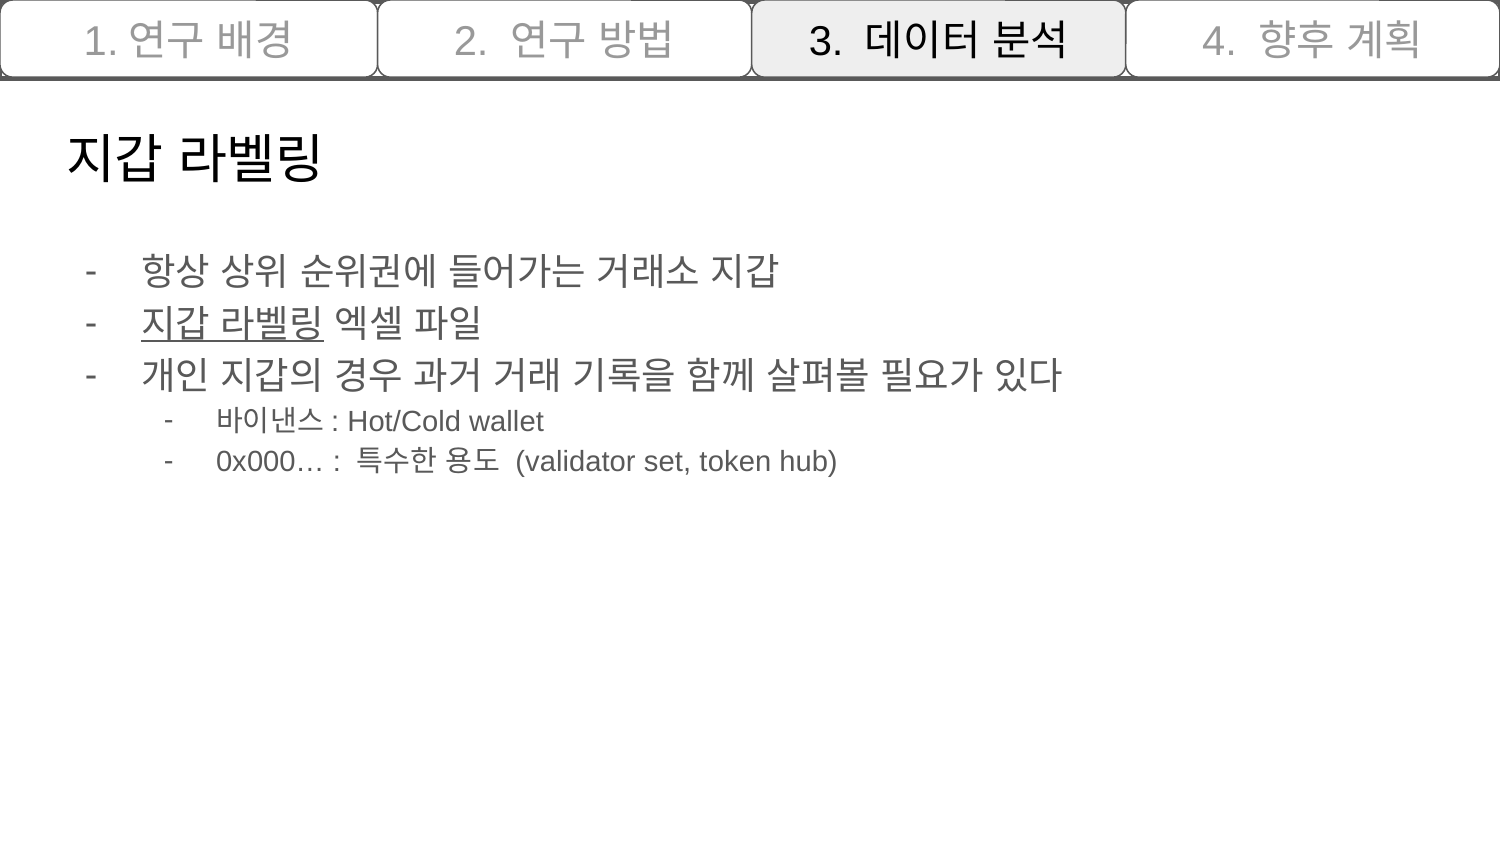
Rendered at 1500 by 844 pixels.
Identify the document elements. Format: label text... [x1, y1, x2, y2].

list 항상 상위 순위권에 들어가는 거래소 지갑 지갑 라벨링 엑셀 파일 개인 지갑의 경우 과거 거래 기록을 함께 살펴볼 필요가 있다 바이낸스: Hot/Cold wallet 0x000… : 특수한 용도 (validator set, token hub) [51, 226, 1449, 787]
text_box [0, 0, 1500, 79]
title 지갑 라벨링 [51, 110, 1449, 205]
